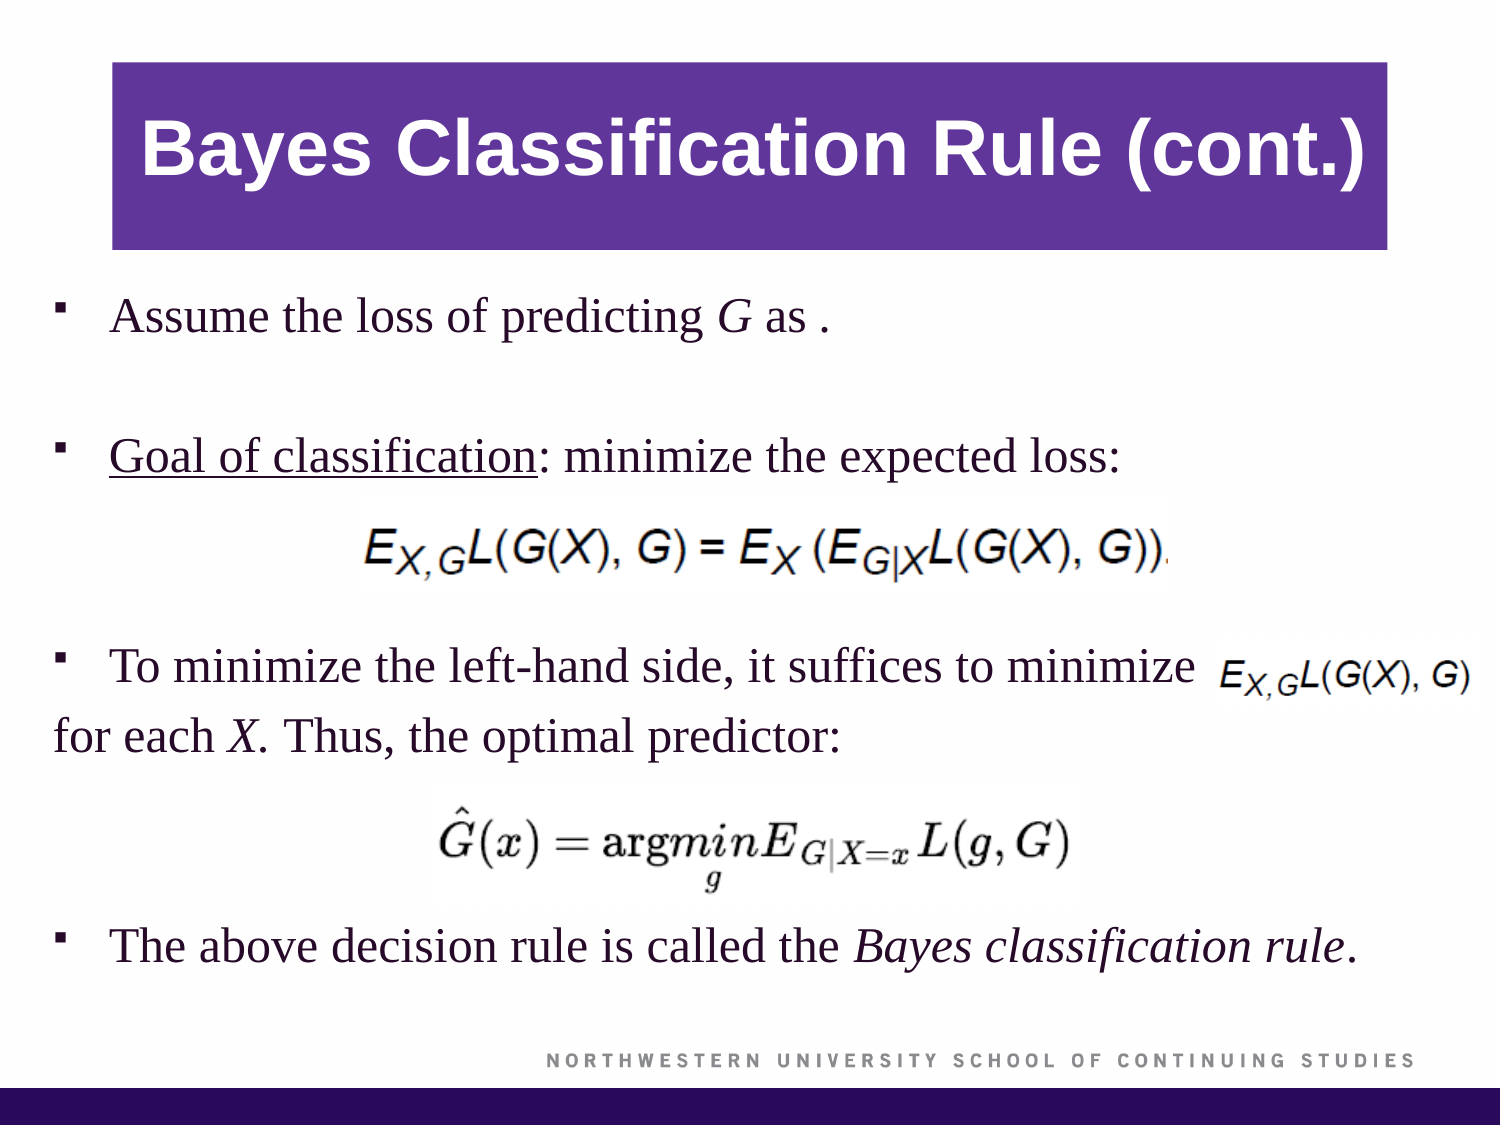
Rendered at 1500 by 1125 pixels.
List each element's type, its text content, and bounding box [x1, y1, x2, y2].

title Bayes Classification Rule (cont.) [125, 50, 1400, 238]
picture [0, 0, 1500, 1125]
